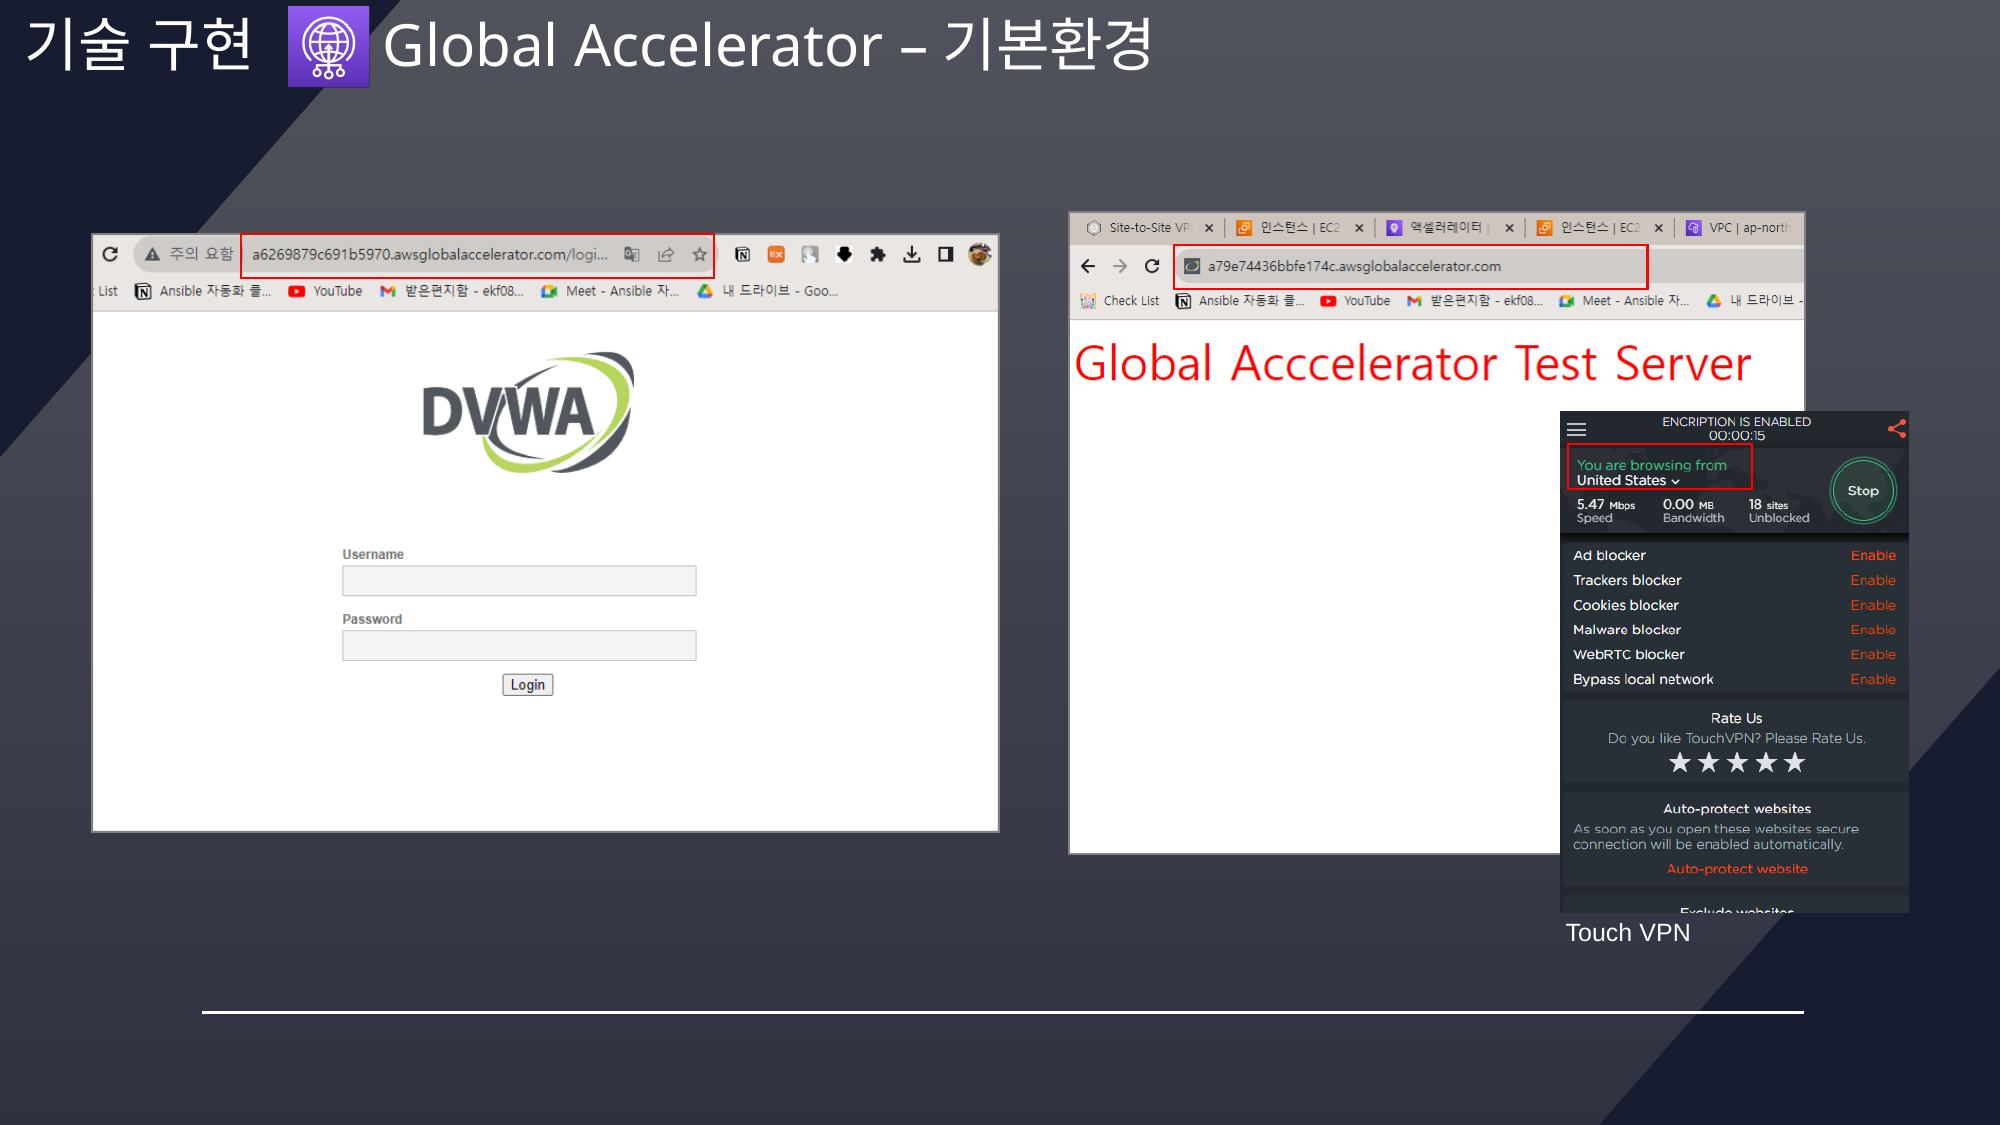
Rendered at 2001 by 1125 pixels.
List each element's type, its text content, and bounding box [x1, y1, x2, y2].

text_box 기술 구현 Global Accelerator –기본환경 [0, 0, 266, 109]
text_box Touch VPN [1550, 909, 1745, 955]
picture [1068, 211, 1909, 913]
picture [266, 0, 391, 109]
text_box 기술 구현 Global Accelerator –기본환경 [391, 0, 1243, 109]
picture [91, 233, 1001, 833]
